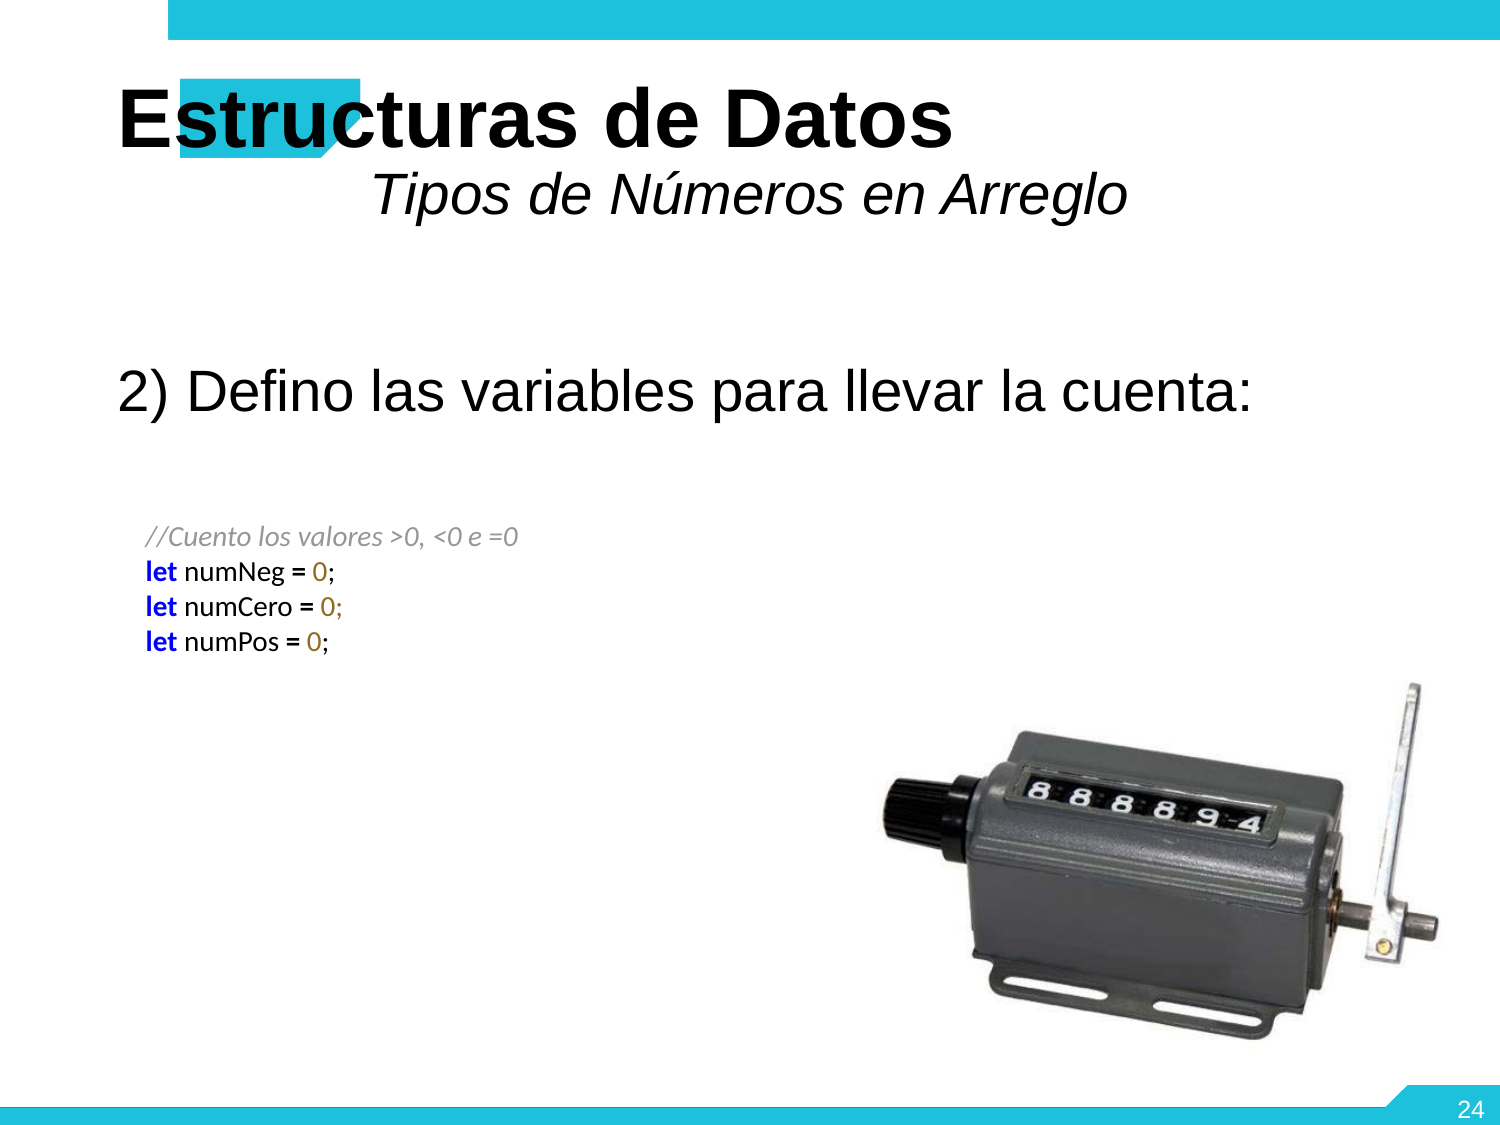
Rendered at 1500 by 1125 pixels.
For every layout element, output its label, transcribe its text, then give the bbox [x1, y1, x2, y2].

text_box <number> [1408, 1087, 1500, 1125]
text_box 2) Defino las variables para llevar la cuenta: [103, 354, 1397, 1068]
picture [841, 654, 1500, 1079]
text_box //Cuento los valores >0, <0 e =0 let numNeg = 0; let numCero = 0; let numPos = 0; [130, 464, 1438, 884]
text_box Estructuras de Datos Tipos de Números en Arreglo [103, 45, 1397, 246]
